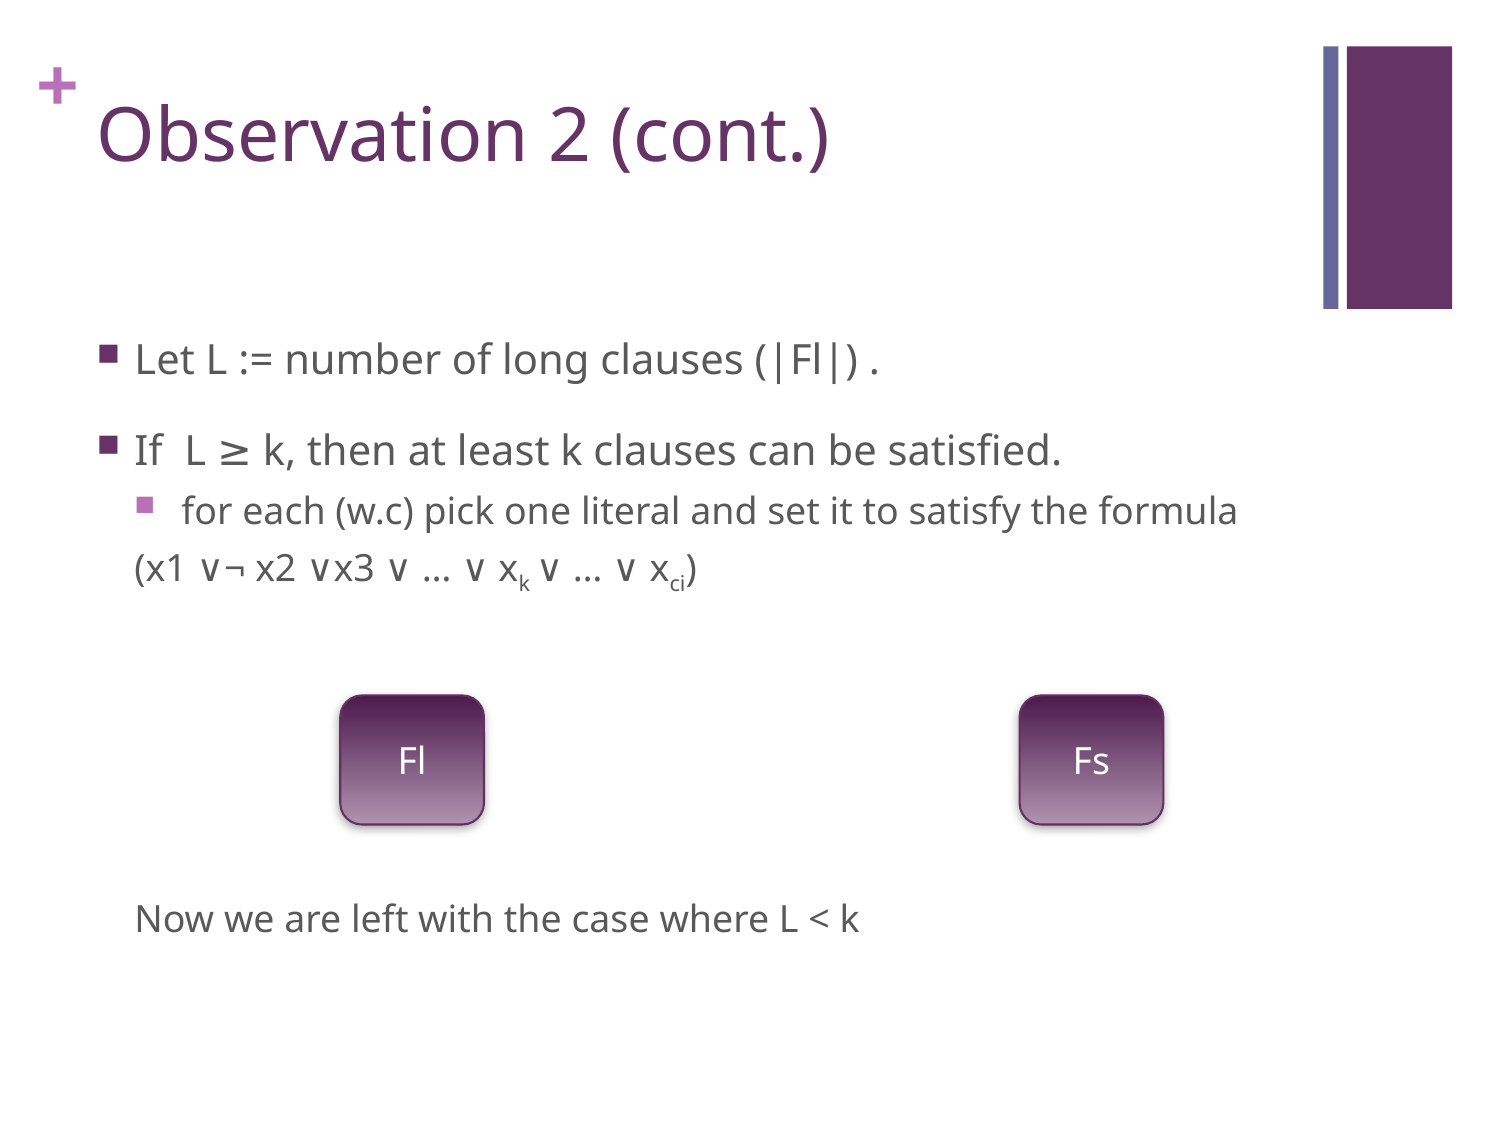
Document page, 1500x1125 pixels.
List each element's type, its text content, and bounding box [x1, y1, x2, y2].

text_box Fl [339, 694, 486, 826]
list Let L := number of long clauses (|Fl|) . If L ≥ k, then at least k clauses can be satisfied. for each (w.c) pick one literal and set it to satisfy the formula (x1 ∨¬ x2 ∨x3 ∨ … ∨ xk ∨ … ∨ xci) Now we are left with the case where L < k [81, 324, 1322, 1005]
text_box Fs [1018, 694, 1165, 826]
title Observation 2 (cont.) [81, 79, 1322, 263]
